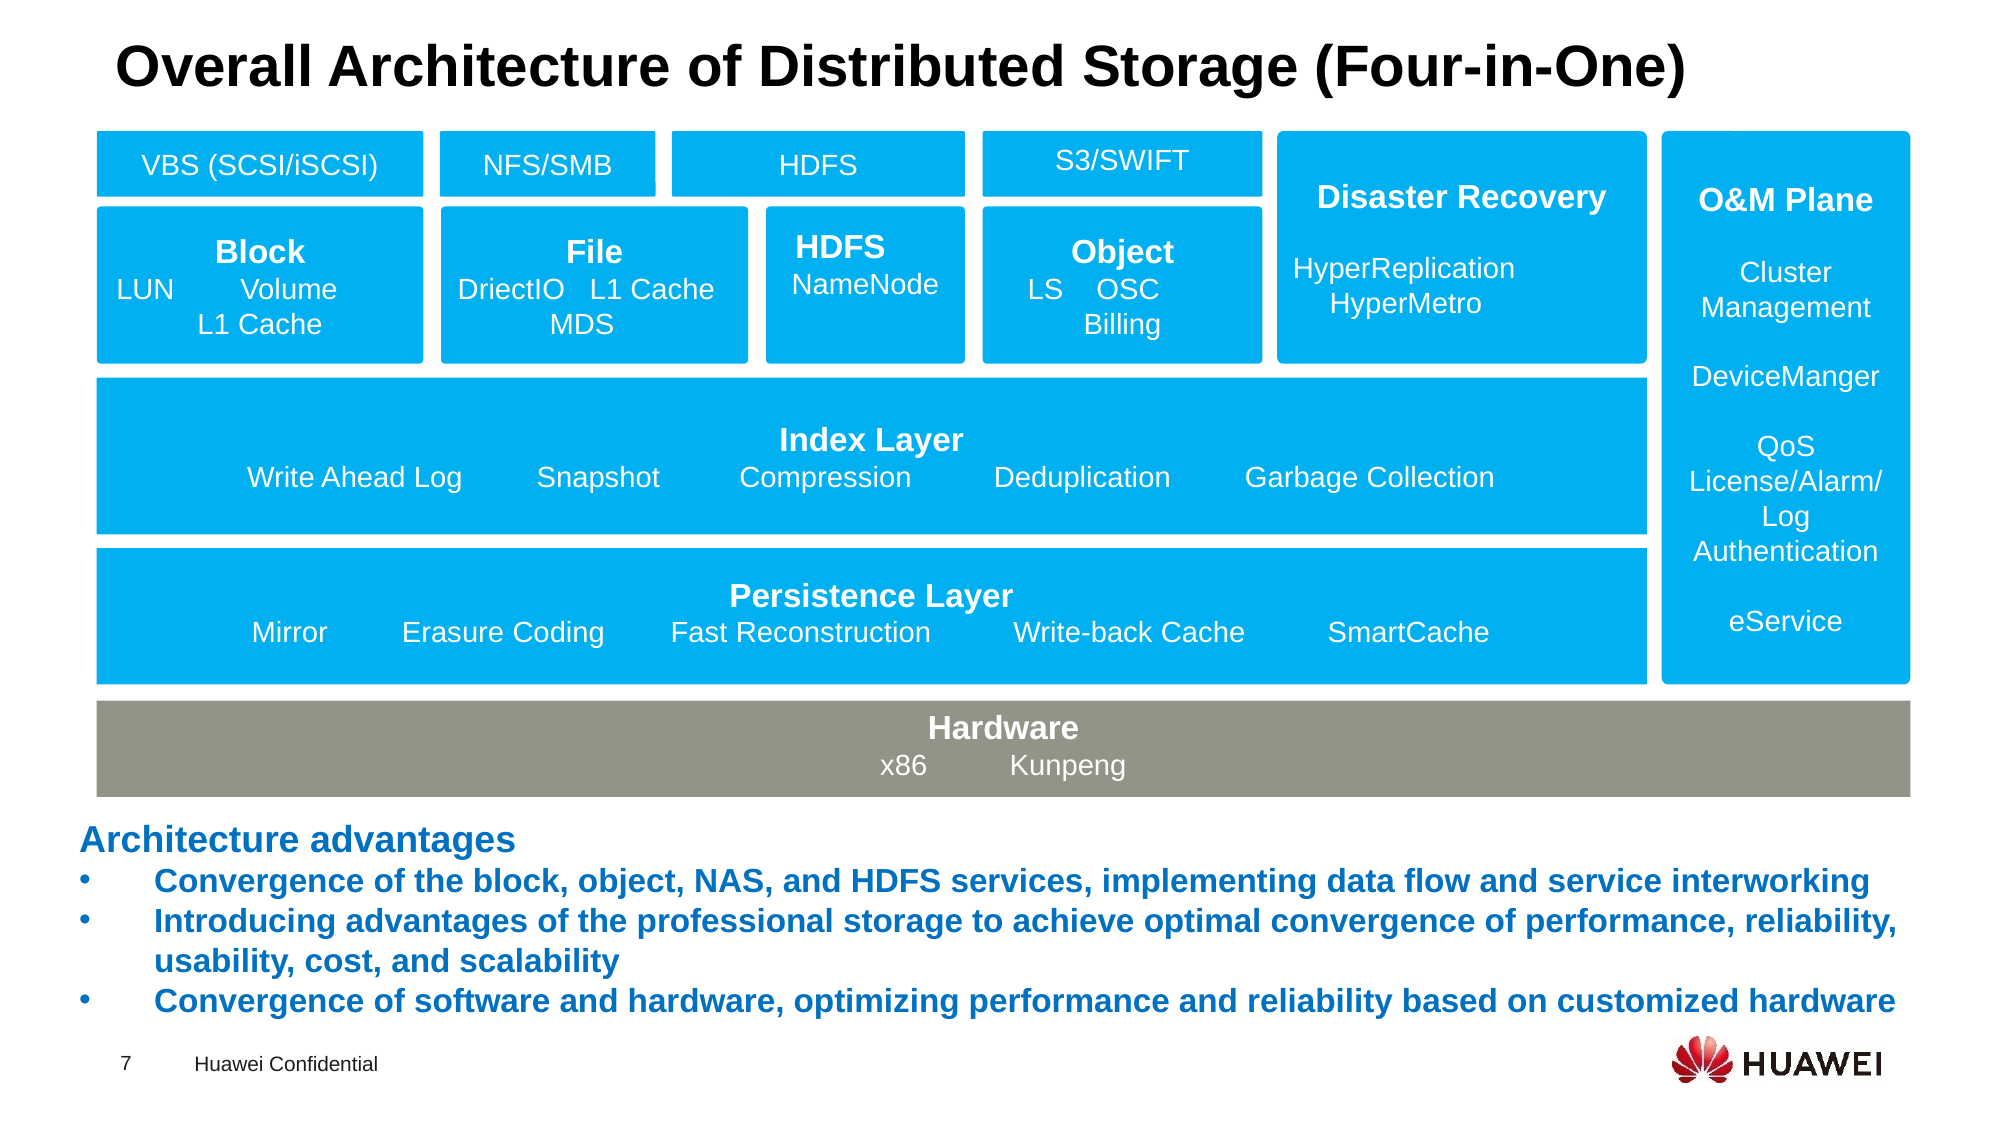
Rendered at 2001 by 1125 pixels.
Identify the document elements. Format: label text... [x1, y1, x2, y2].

text_box Overall Architecture of Distributed Storage (Four-in-One) [115, 20, 1959, 100]
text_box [96, 131, 1911, 797]
picture [1672, 1036, 1881, 1083]
text_box Architecture advantages Convergence of the block, object, NAS, and HDFS services, implementing data flow and service interworking Introducing advantages of the professional storage to achieve optimal convergence of performance, reliability, usability, cost, and scalability Convergence of software and hardware, optimizing performance and reliability based on customized hardware [64, 813, 1943, 1021]
